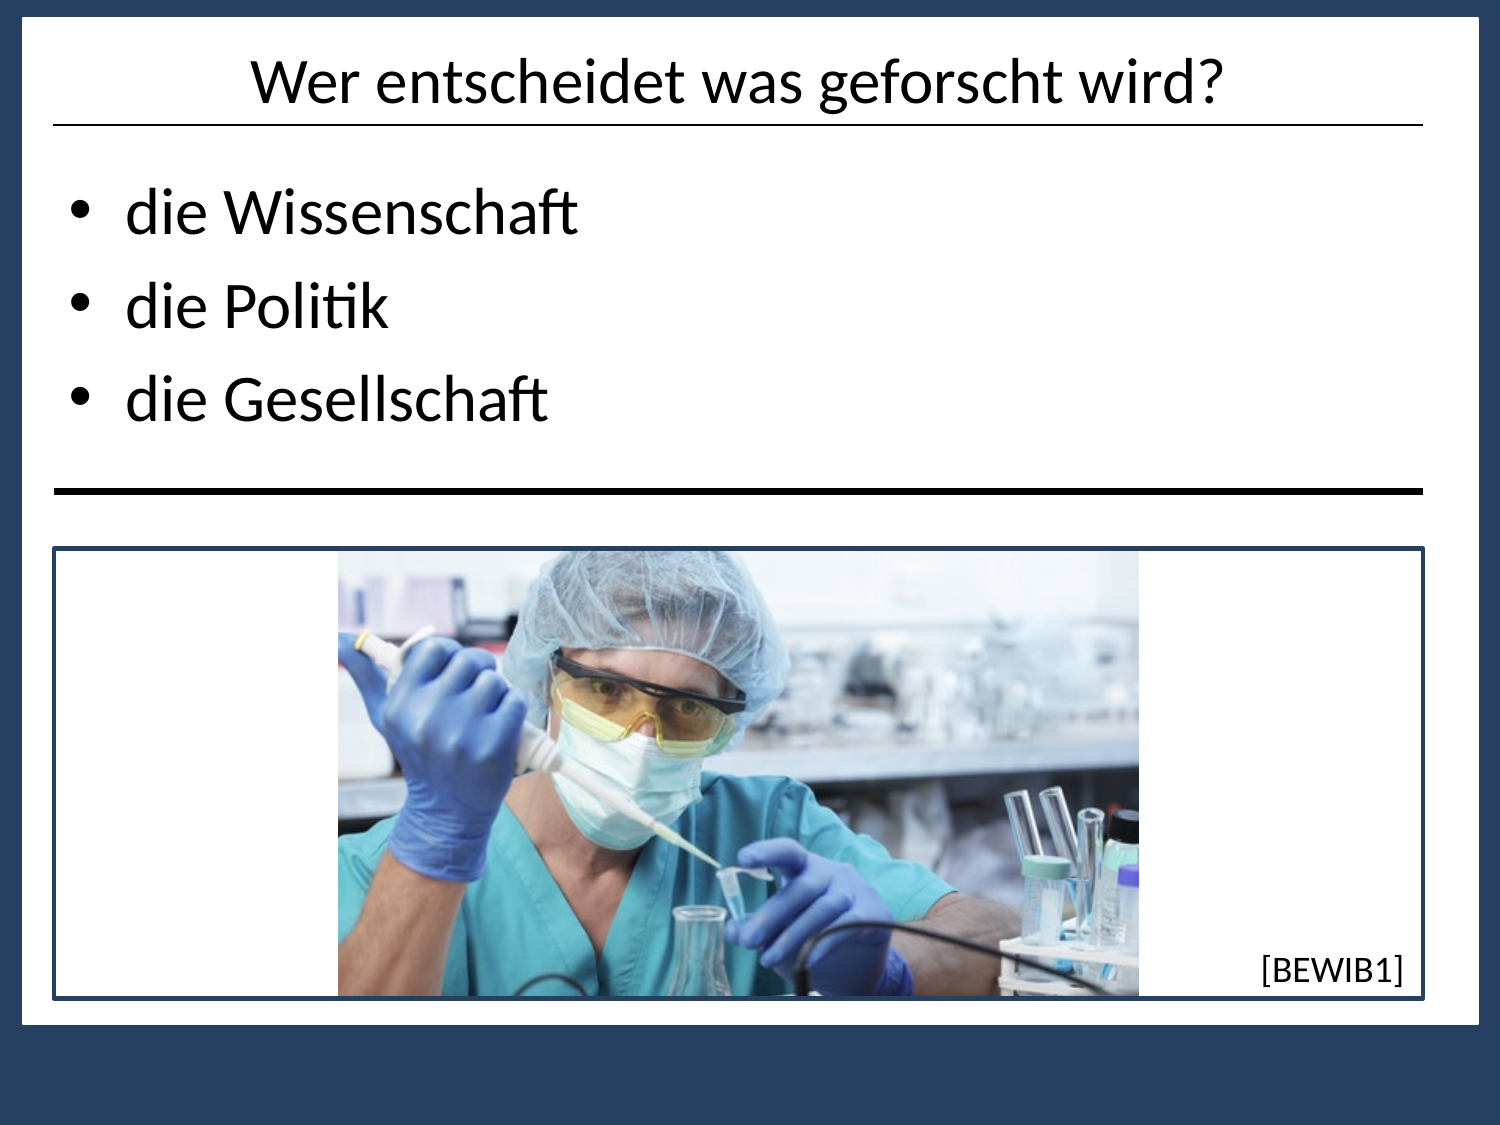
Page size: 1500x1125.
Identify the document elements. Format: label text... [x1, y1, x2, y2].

text_box [52, 546, 339, 1001]
picture [338, 548, 1139, 999]
title Wer entscheidet was geforscht wird? [53, 30, 1425, 126]
text_box [1137, 546, 1425, 1001]
text_box [BEWIB1] [1245, 937, 1420, 998]
list die Wissenschaft die Politik die Gesellschaft [53, 160, 1425, 492]
